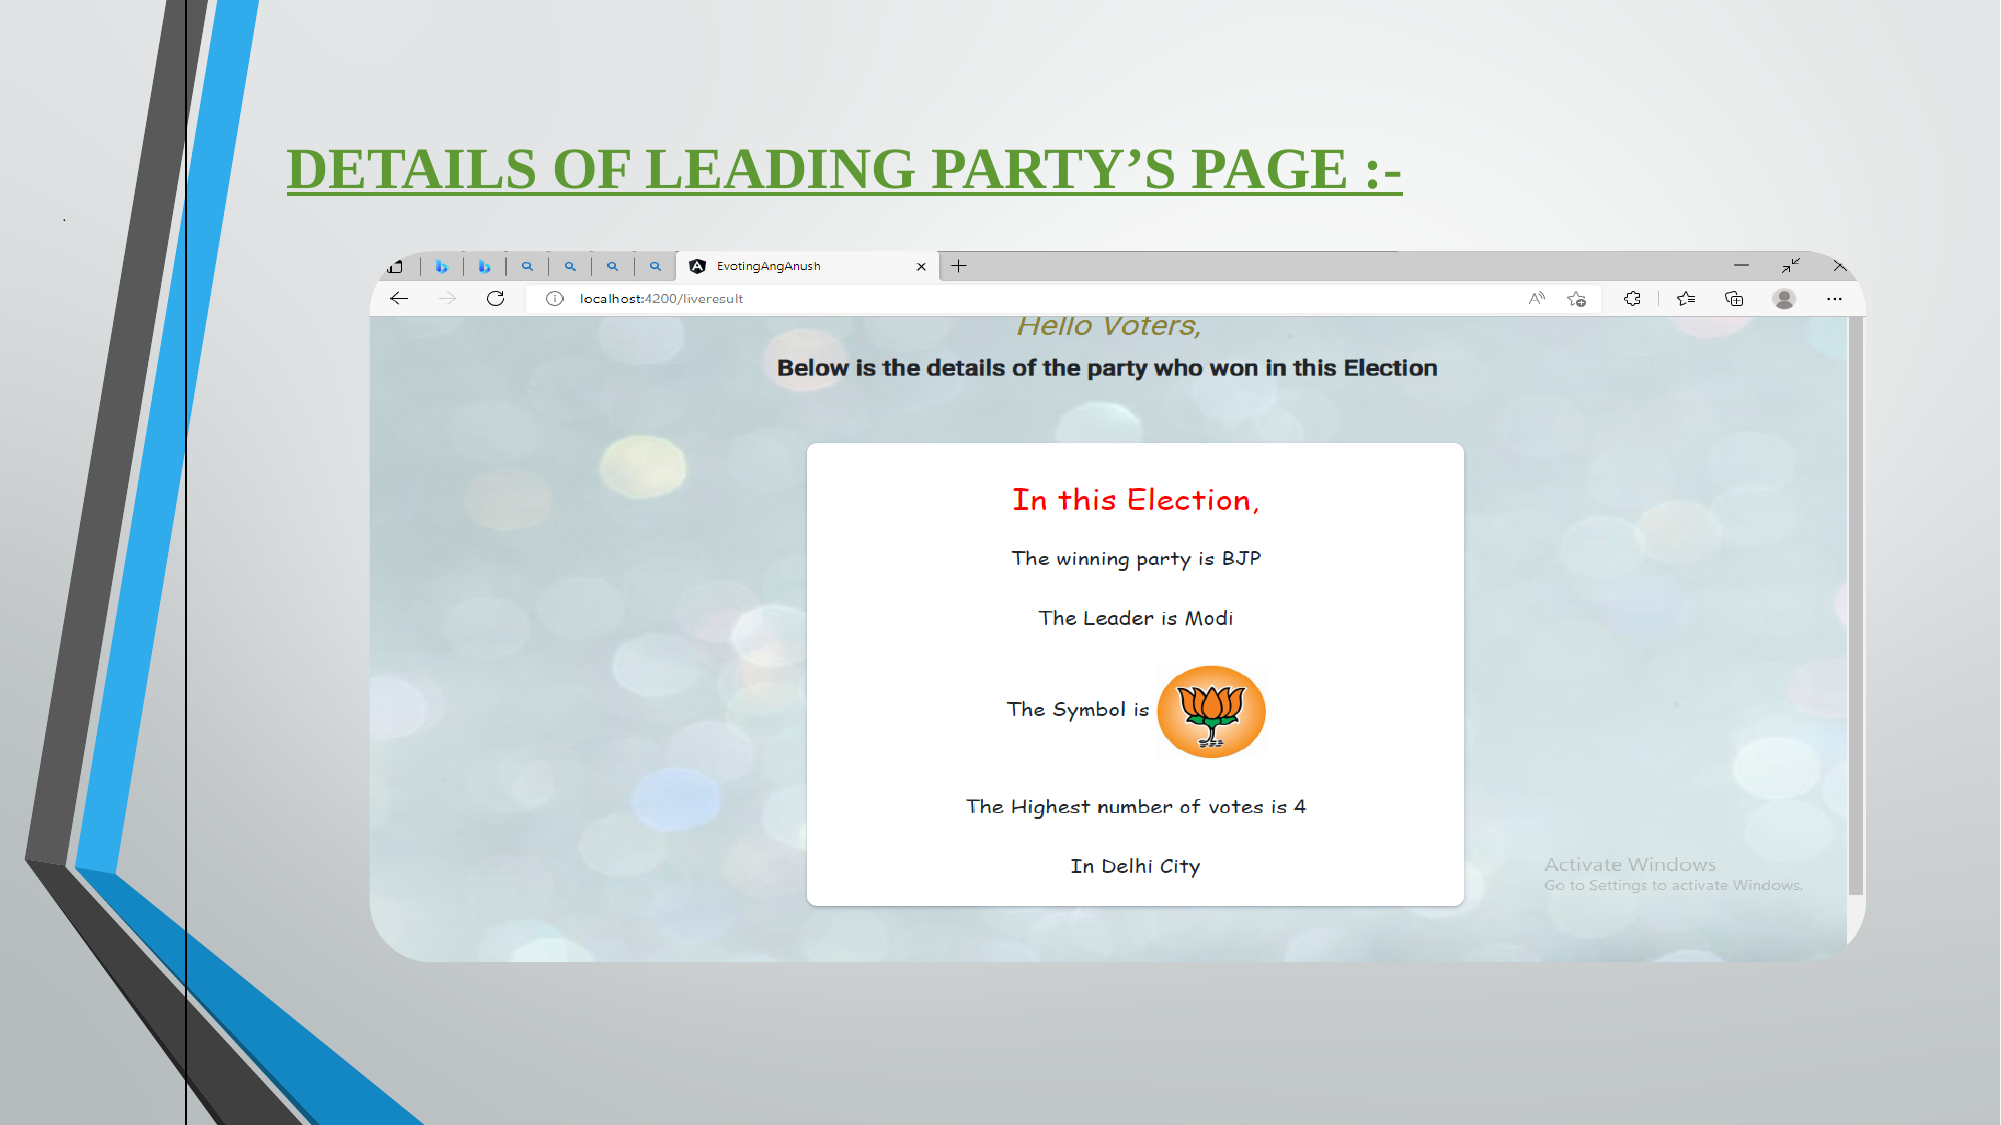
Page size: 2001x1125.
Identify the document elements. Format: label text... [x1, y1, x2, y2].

picture [369, 251, 1867, 963]
title Details of leading party’s page :- [286, 43, 1950, 208]
